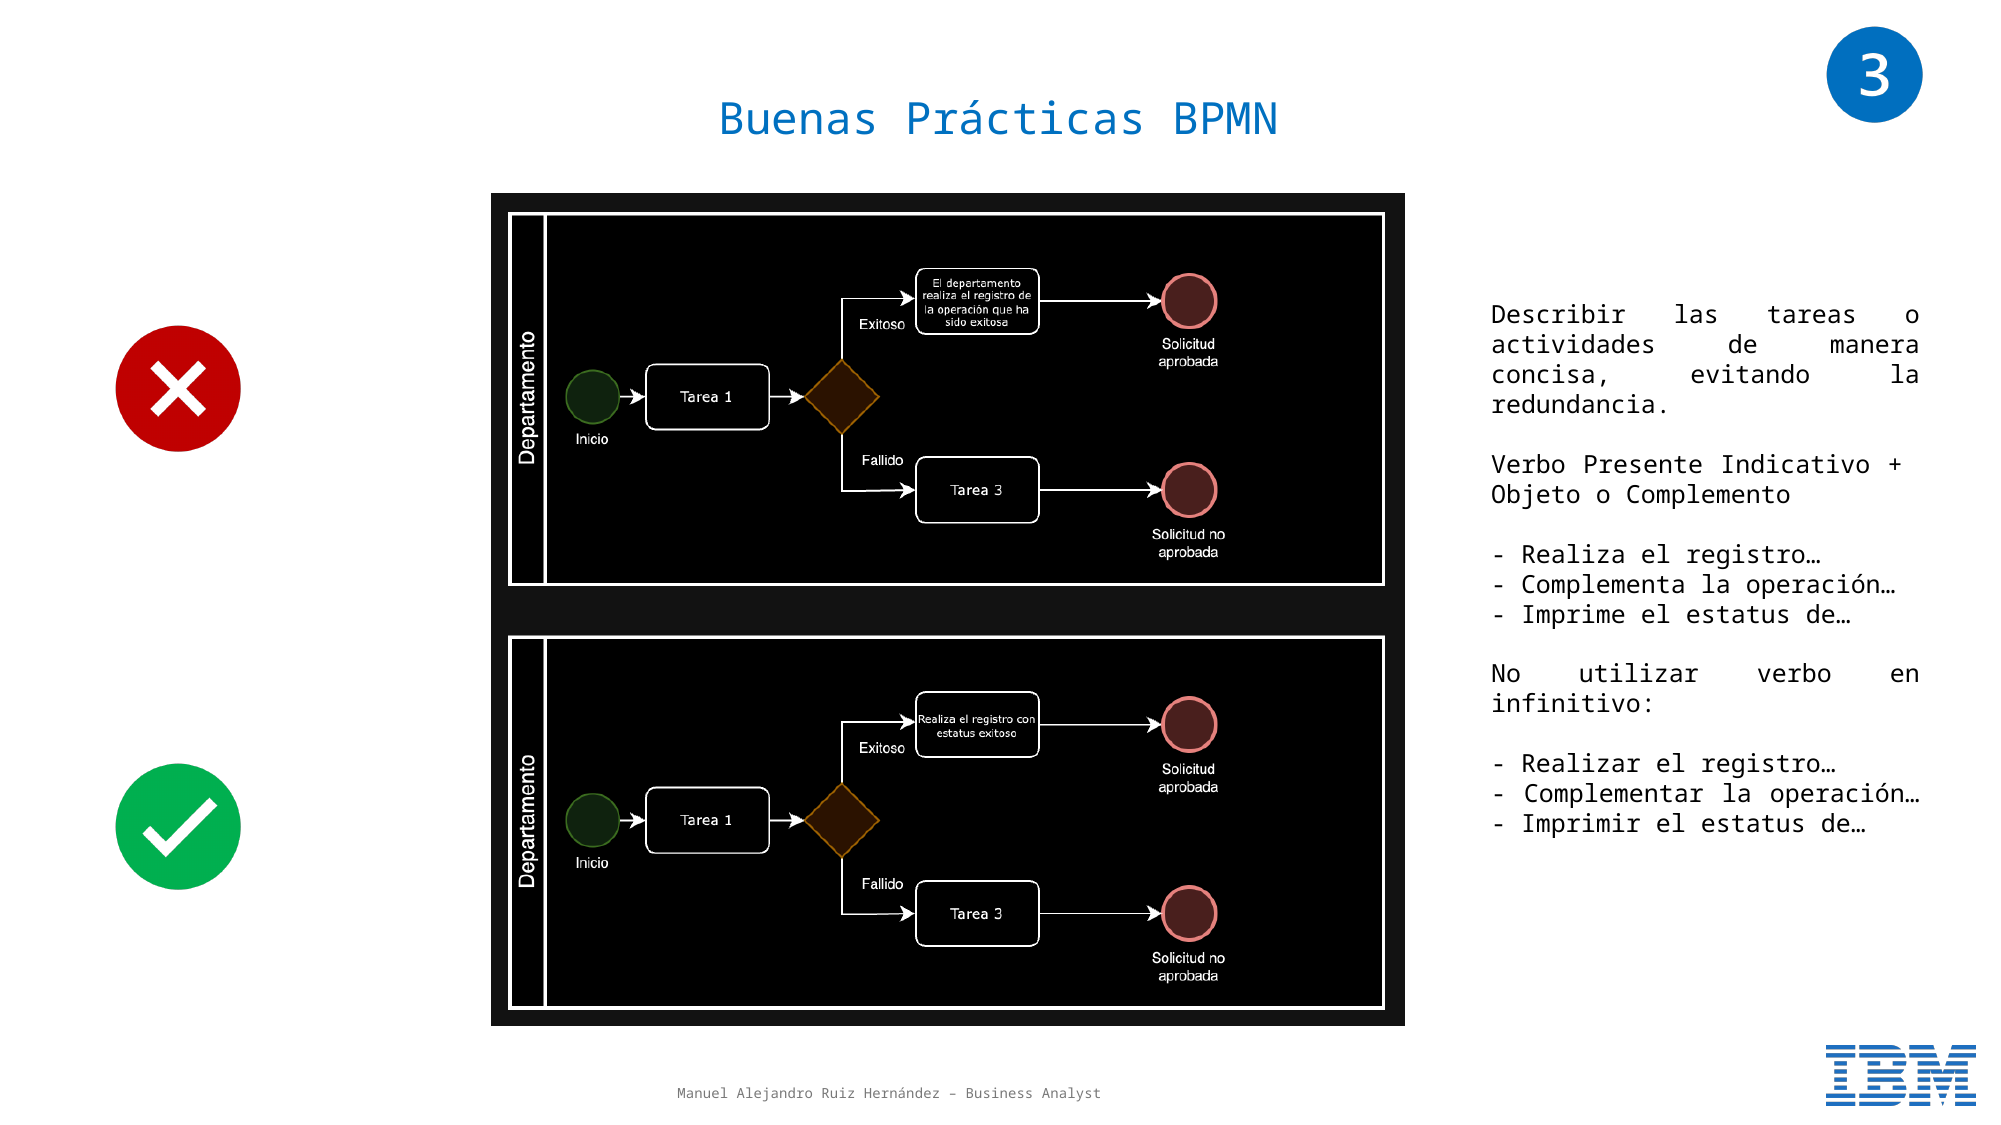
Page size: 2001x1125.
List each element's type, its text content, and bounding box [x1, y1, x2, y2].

text_box Describir las tareas o actividades de manera concisa, evitando la redundancia. Verbo Presente Indicativo + Objeto o Complemento - Realiza el registro… - Complementa la operación… - Imprime el estatus de… No utilizar verbo en infinitivo: - Realizar el registro… - Complementar la operación… - Imprimir el estatus de… [1476, 291, 1935, 845]
picture [490, 193, 1405, 1027]
picture [1813, 13, 1936, 136]
text_box Buenas Prácticas BPMN [362, 80, 1637, 154]
footer Manuel Alejandro Ruiz Hernández – Business Analyst [662, 1063, 1338, 1124]
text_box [98, 309, 258, 906]
picture [1826, 1045, 1977, 1107]
